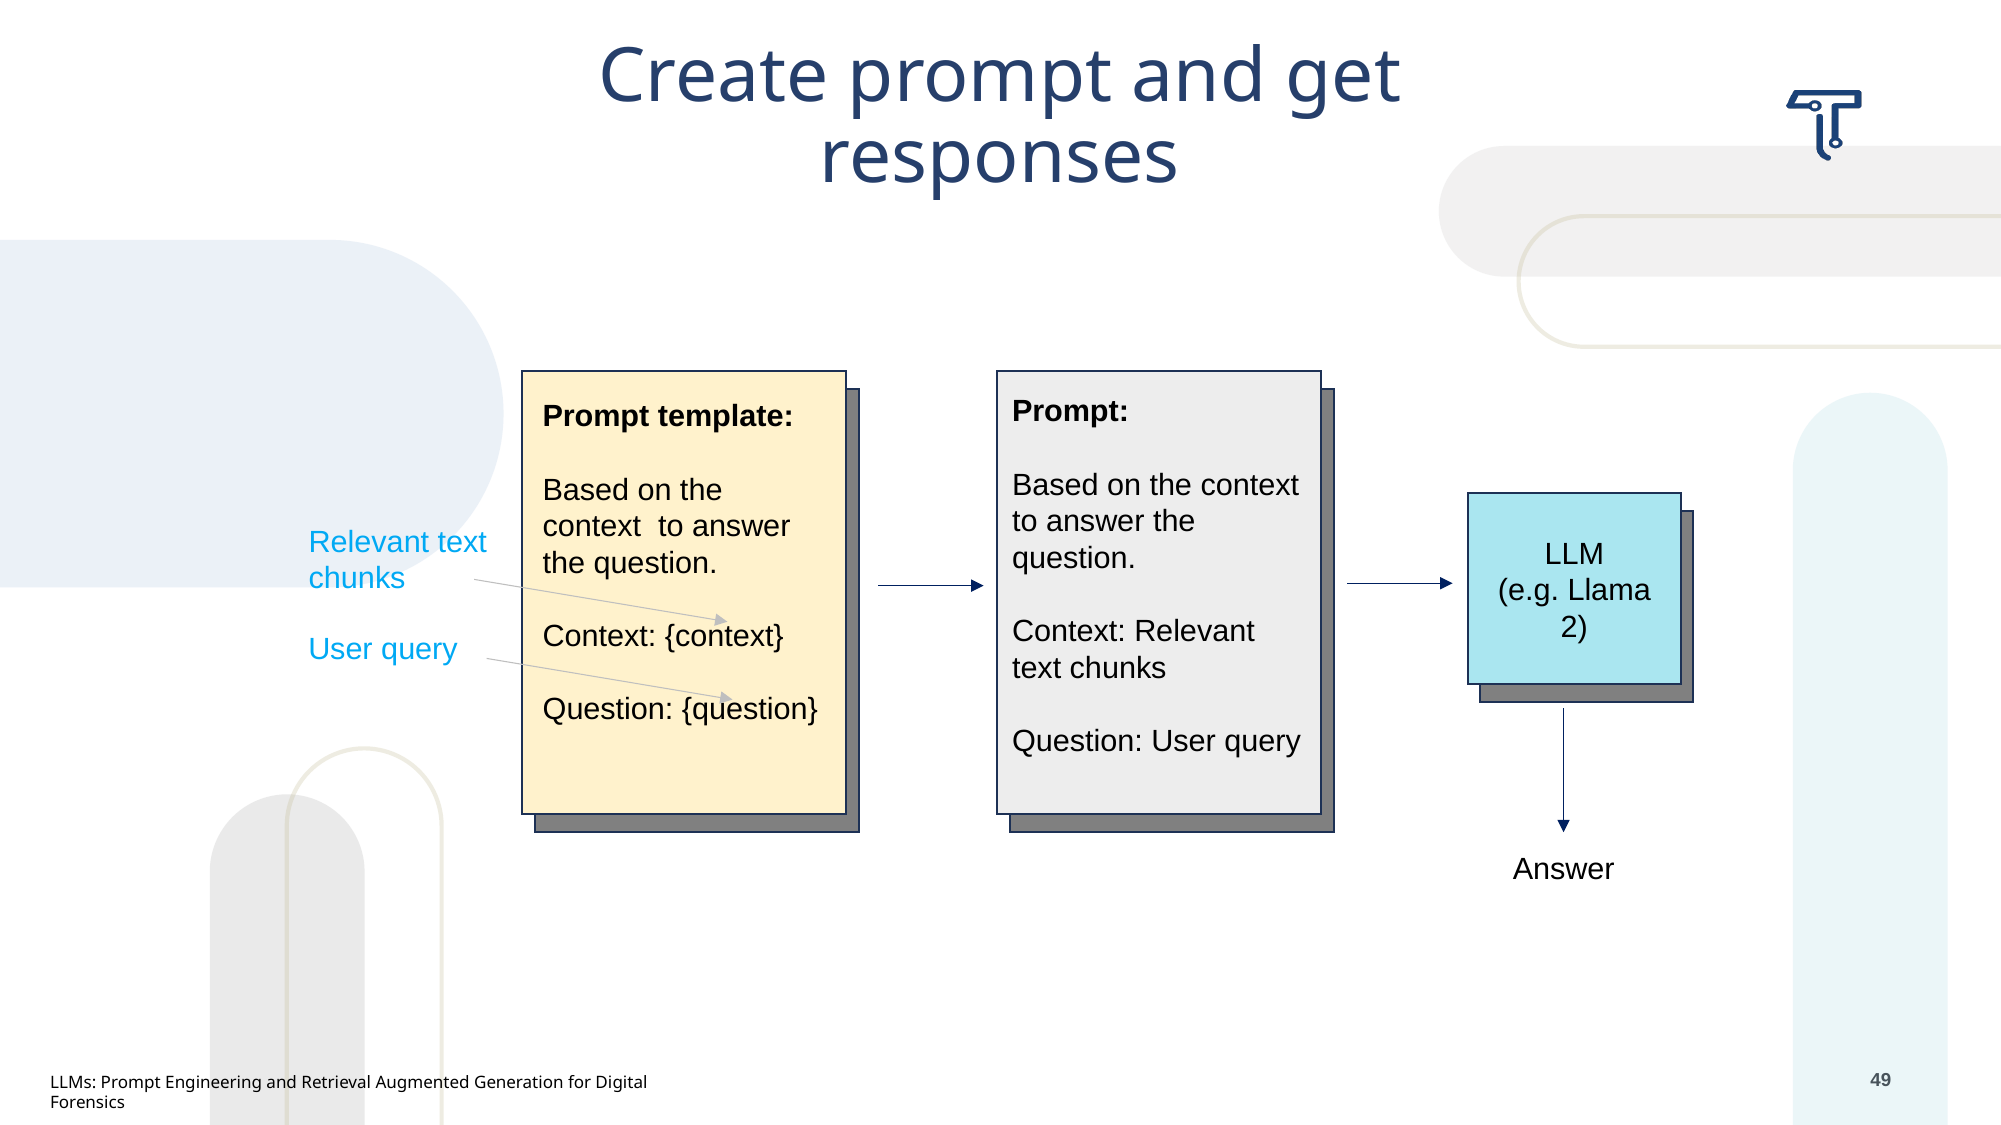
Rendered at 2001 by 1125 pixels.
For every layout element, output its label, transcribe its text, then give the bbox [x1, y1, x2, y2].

text_box Create prompt and get responses [564, 37, 1436, 198]
picture [1750, 65, 1897, 185]
footer LLMs: Prompt Engineering and Retrieval Augmented Generation for Digital Forensics [35, 1064, 674, 1108]
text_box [293, 370, 1694, 895]
